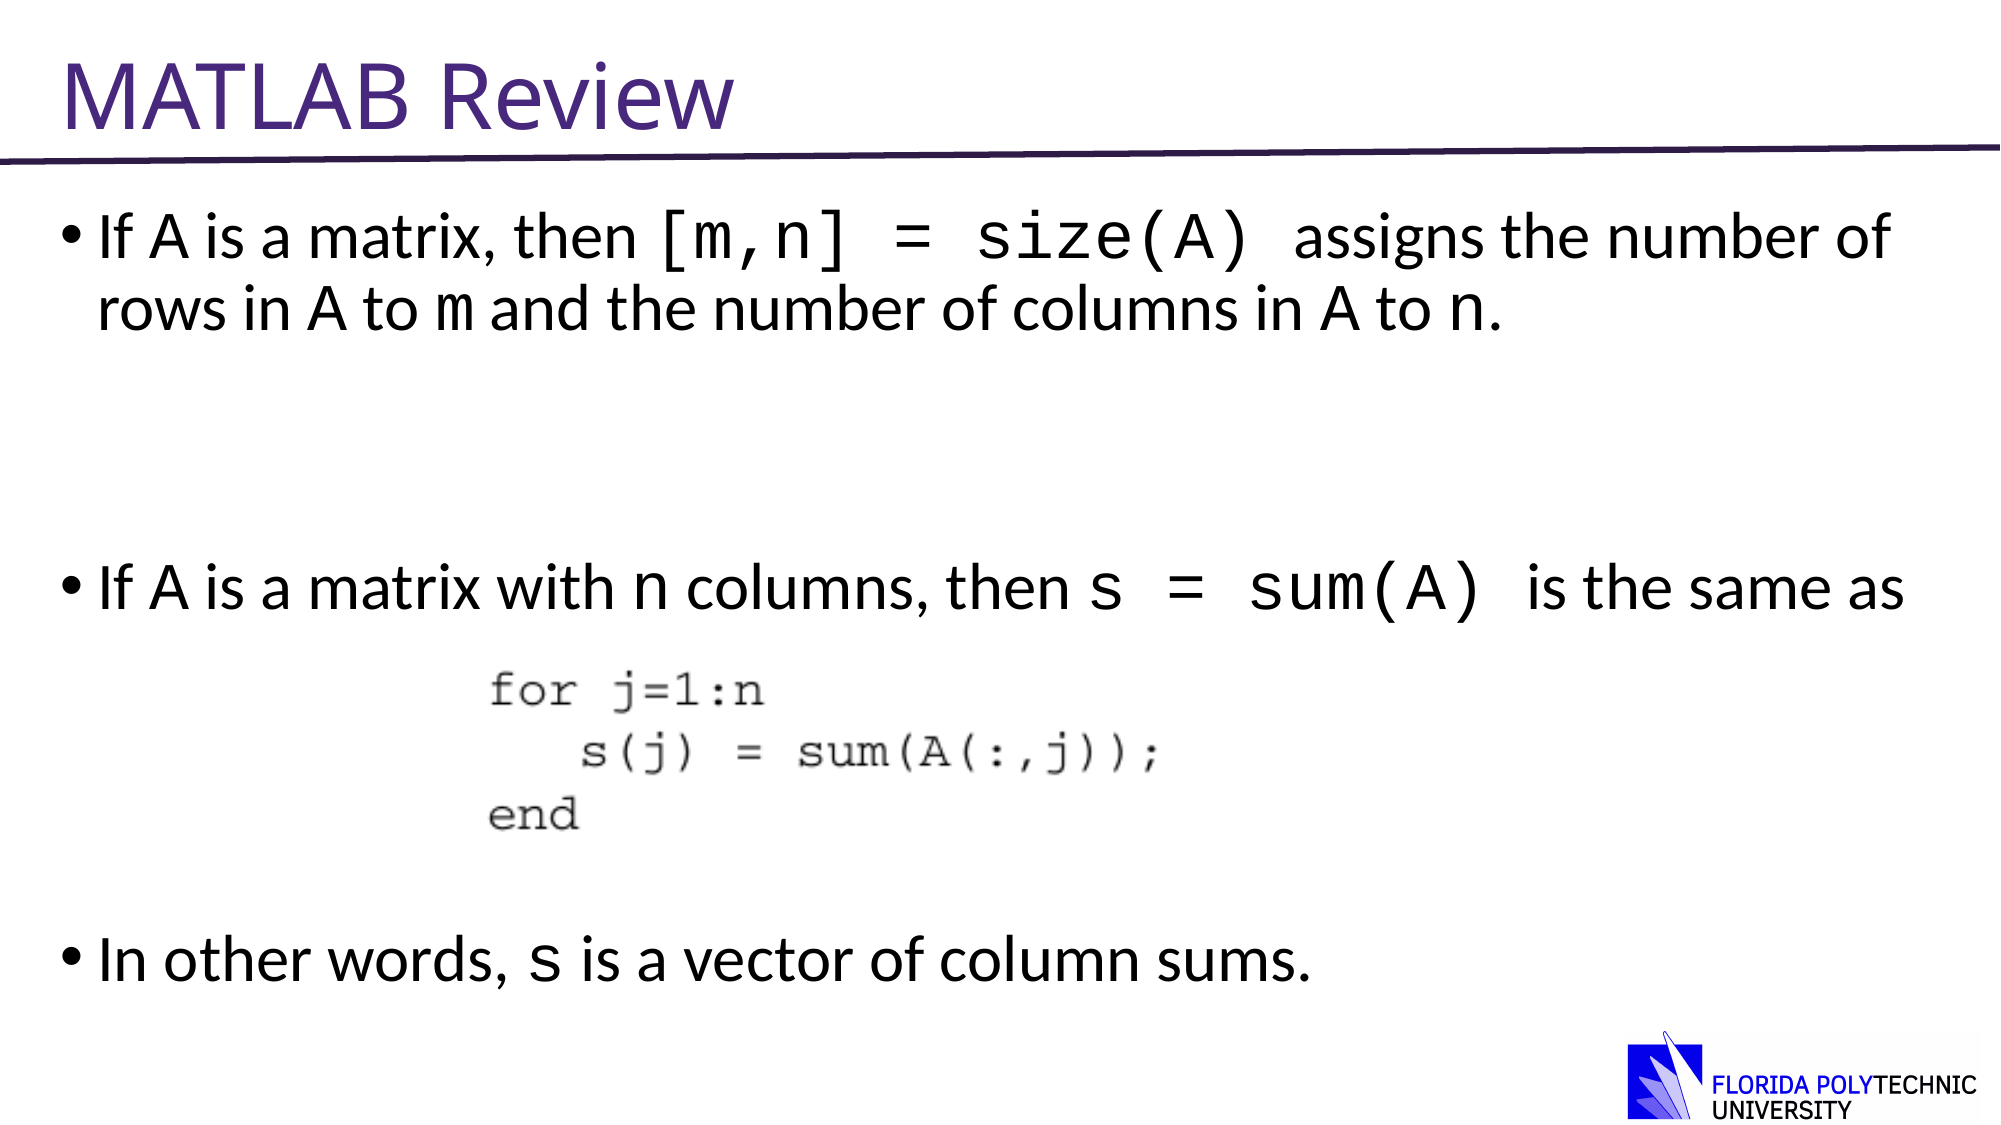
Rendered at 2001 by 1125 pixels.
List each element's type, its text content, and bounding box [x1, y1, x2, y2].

picture [1624, 1031, 1981, 1125]
picture [475, 651, 1166, 850]
list If A is a matrix, then [m,n] = size(A) assigns the number of rows in A to m and the number of columns in A to n. If A is a matrix with n columns, then s = sum(A) is the same as In other words, s is a vector of column sums. [44, 193, 1971, 1080]
title MATLAB Review [44, 22, 1971, 177]
